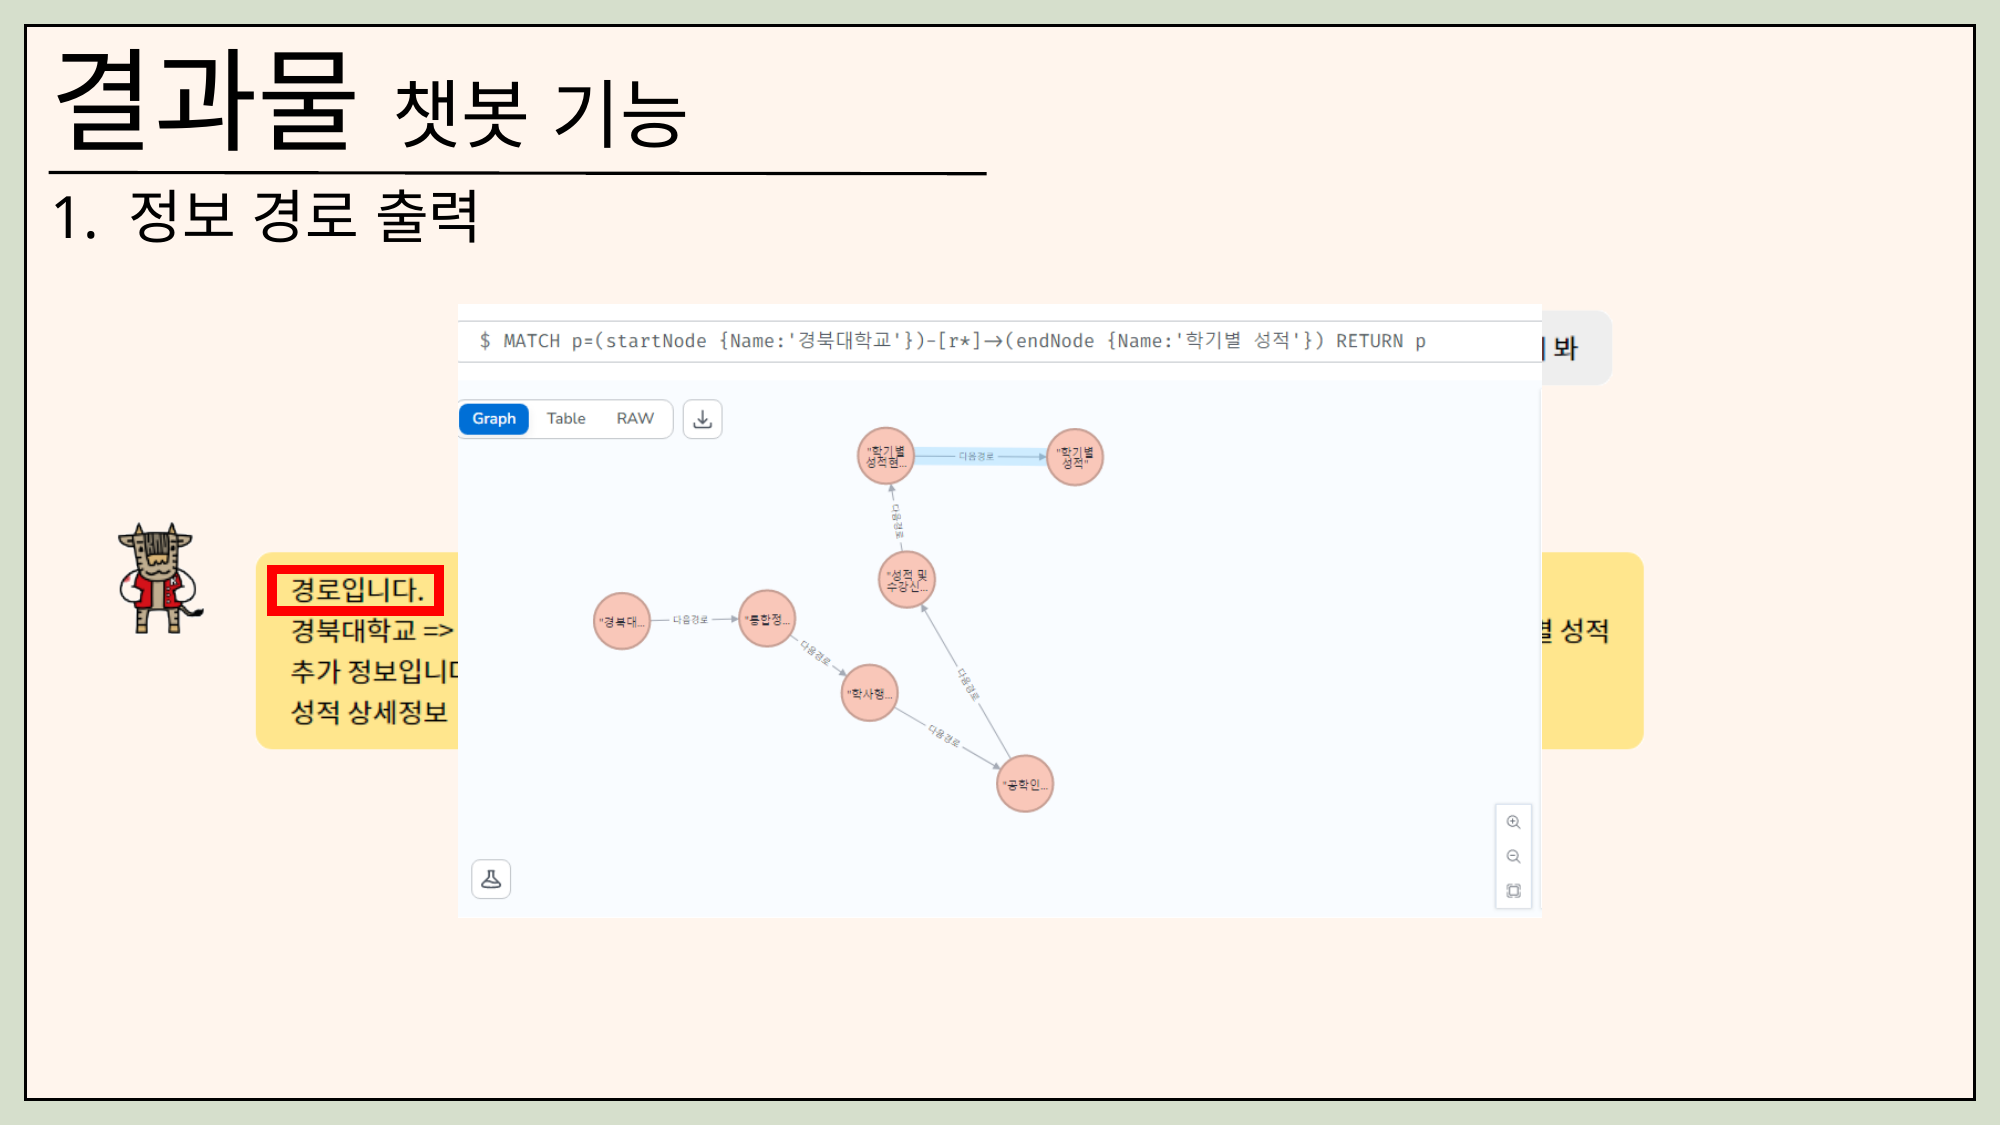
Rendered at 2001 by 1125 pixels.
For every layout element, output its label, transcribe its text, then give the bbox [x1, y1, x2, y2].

picture [101, 287, 1660, 918]
text_box 1. 정보 경로 출력 [35, 172, 759, 258]
text_box 결과물 챗봇 기능 [36, 22, 1225, 173]
text_box [24, 25, 1975, 1100]
